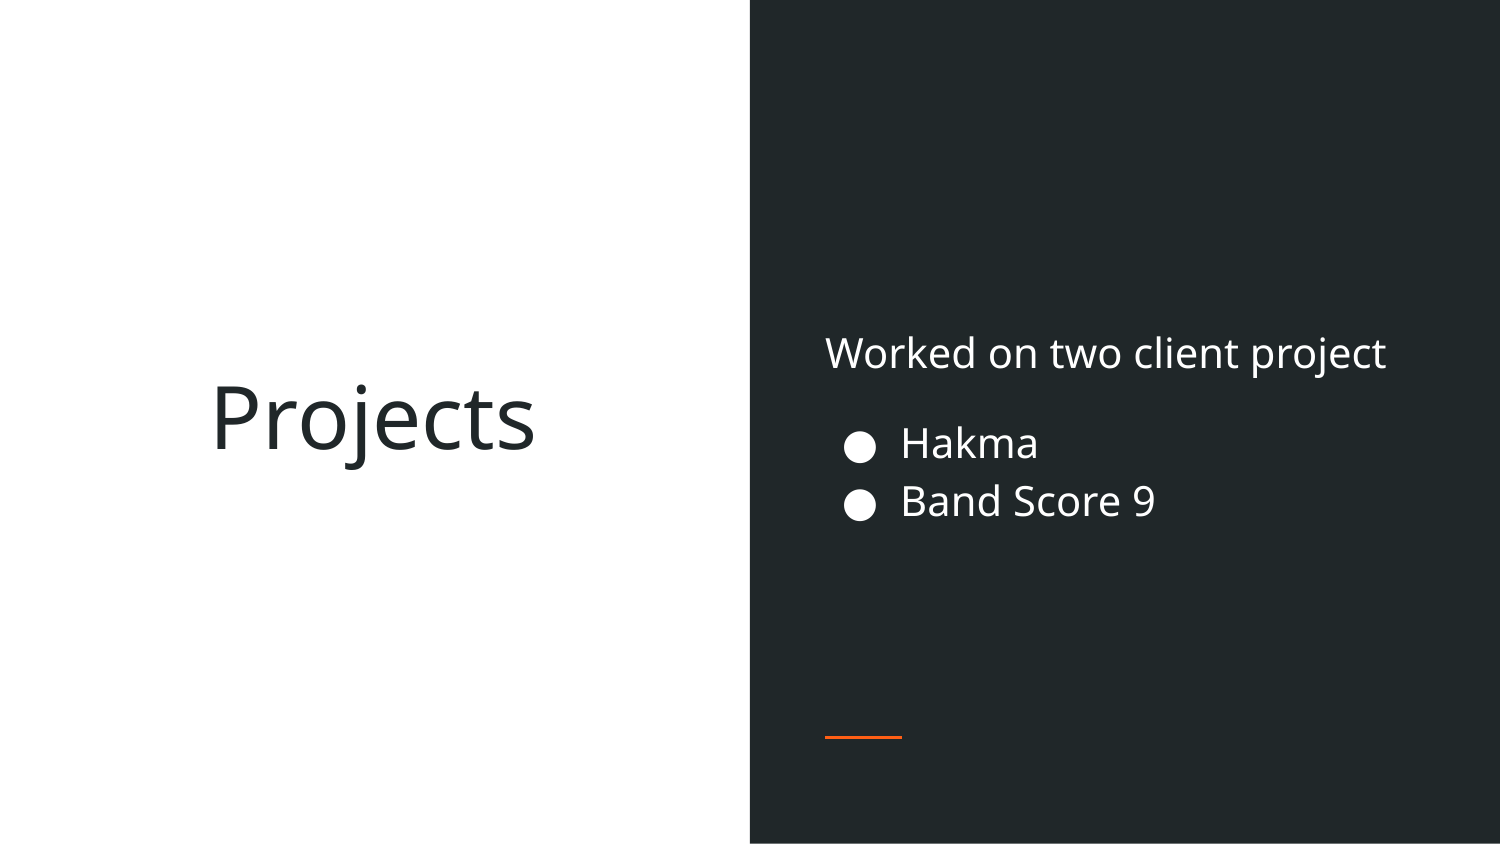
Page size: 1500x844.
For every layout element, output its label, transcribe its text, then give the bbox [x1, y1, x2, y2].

title Projects [41, 362, 706, 482]
list Worked on two client project Hakma Band Score 9 [810, 118, 1440, 725]
